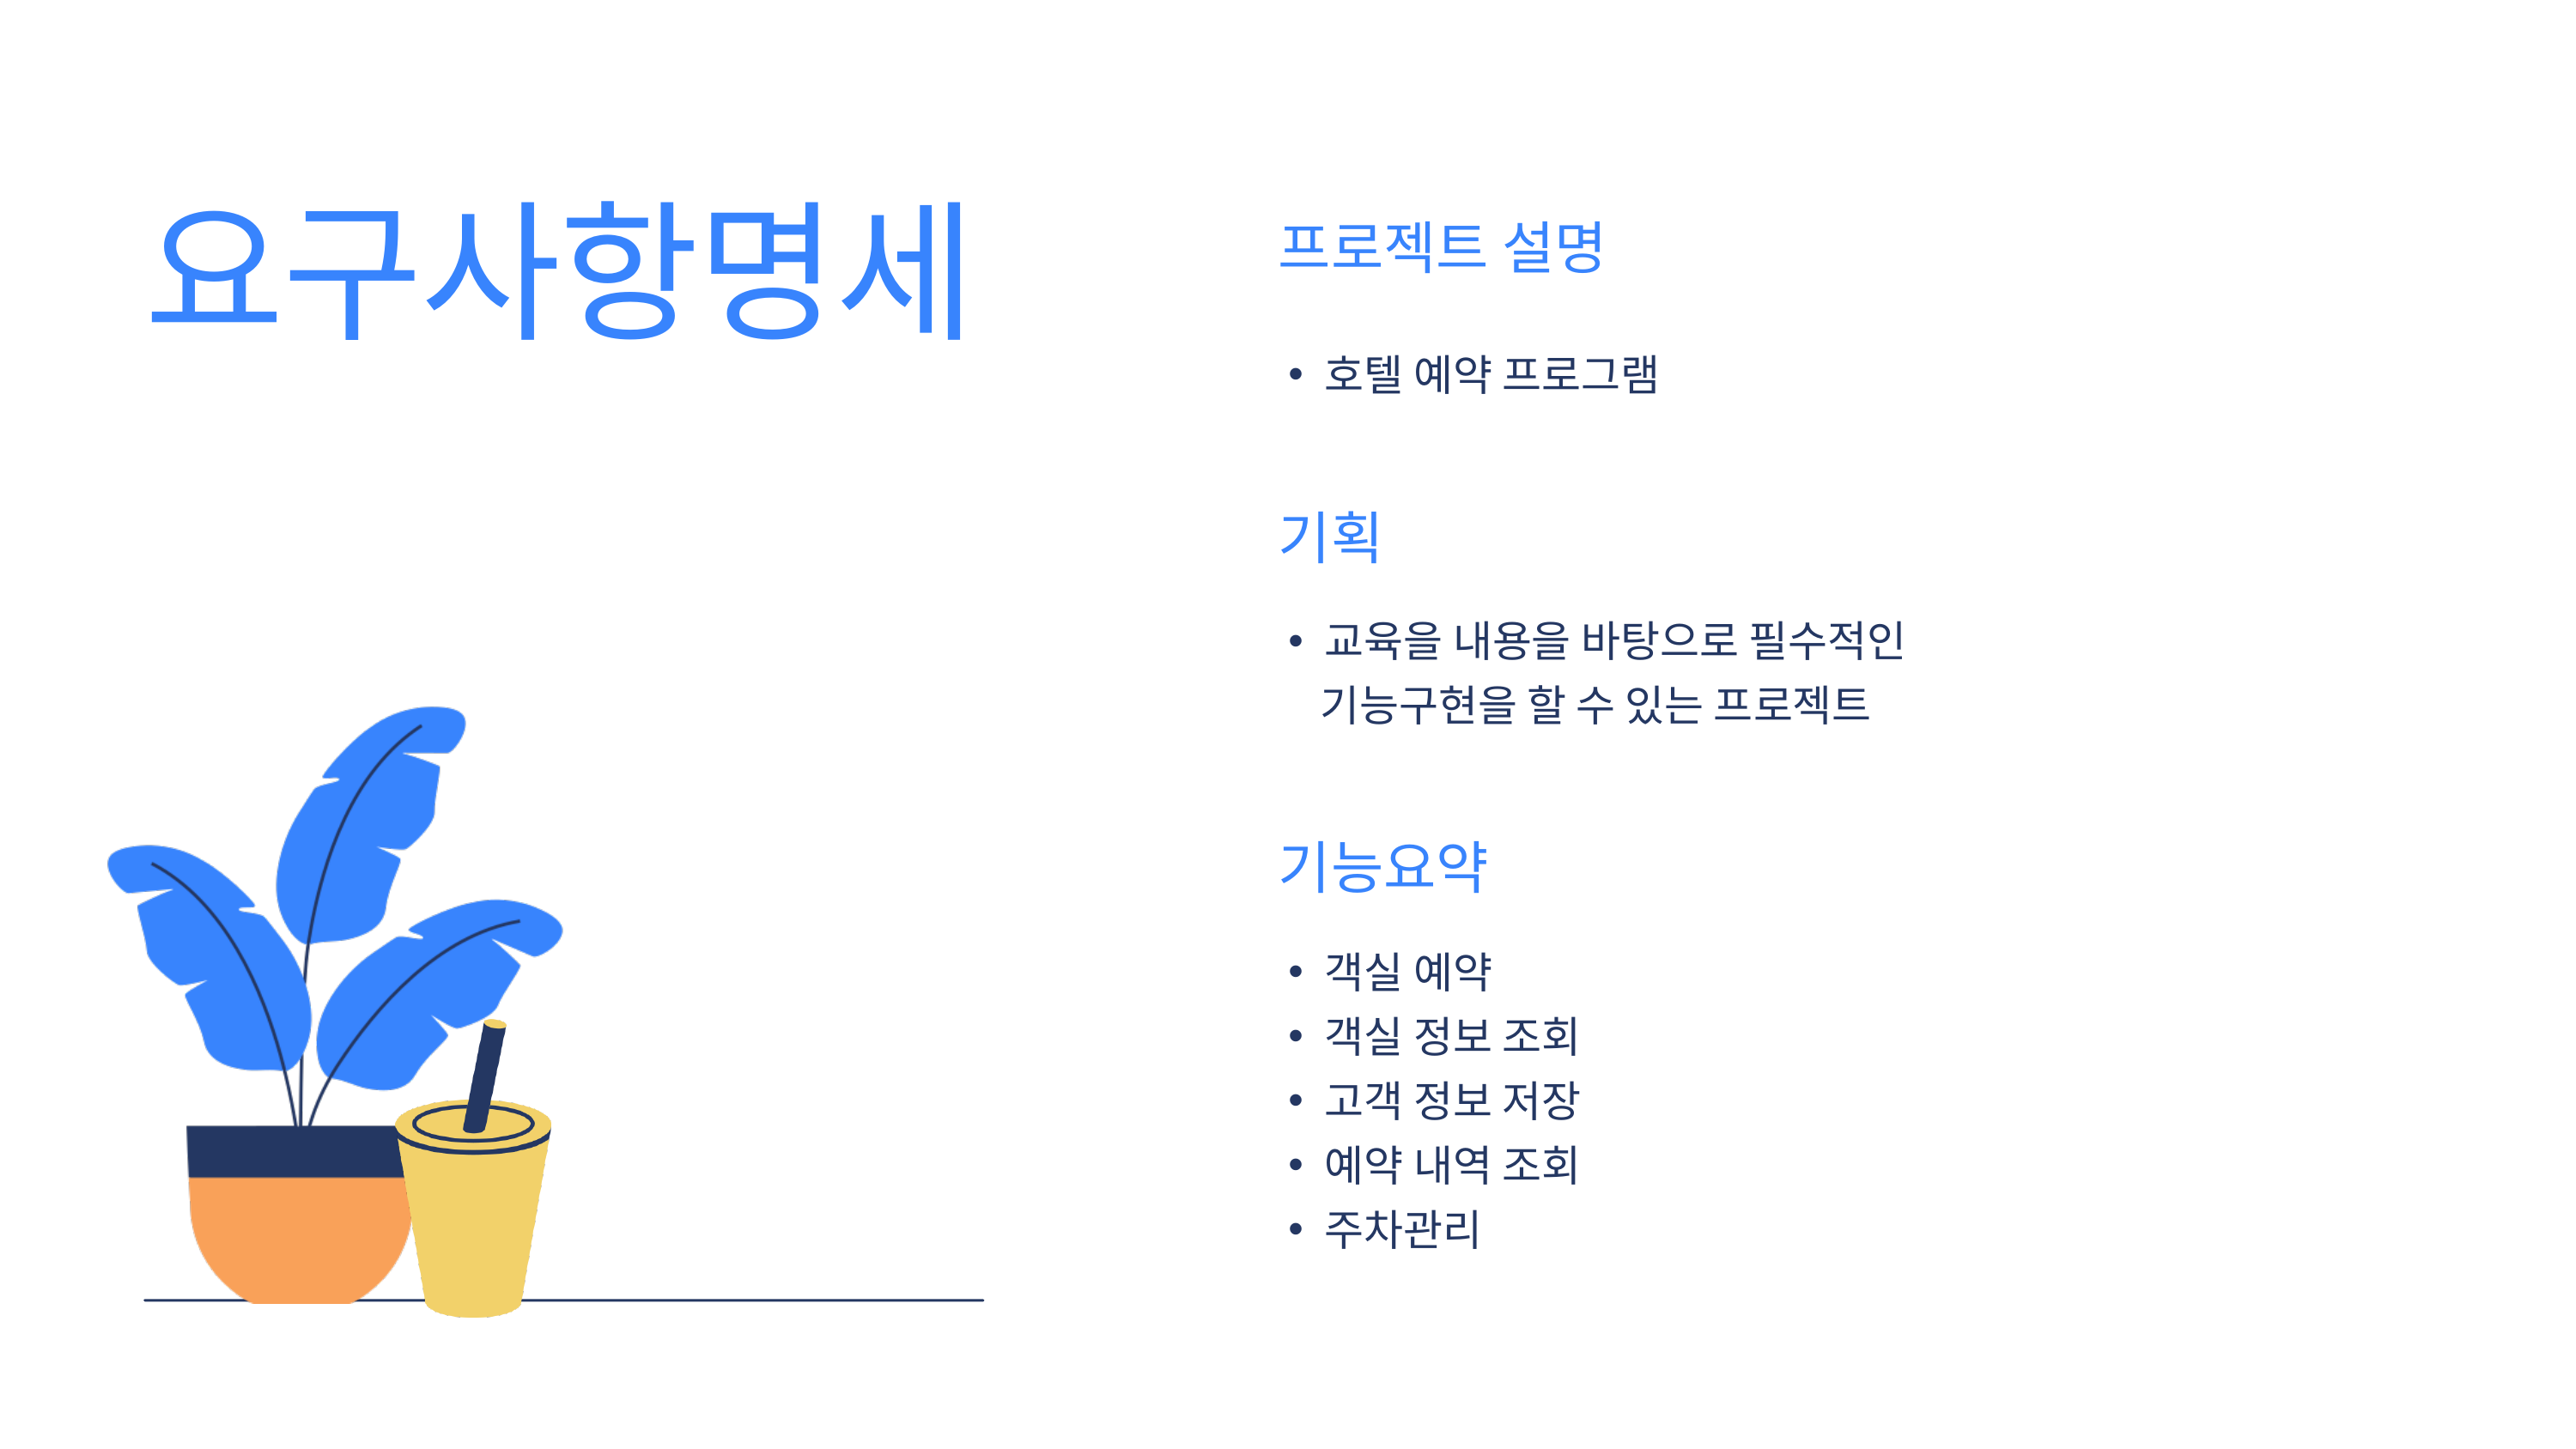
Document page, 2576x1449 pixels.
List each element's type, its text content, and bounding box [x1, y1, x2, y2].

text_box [1251, 212, 2378, 395]
text_box 요구사항명세 [144, 180, 983, 359]
picture [102, 706, 565, 1318]
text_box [1251, 833, 2378, 1246]
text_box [1251, 502, 2378, 724]
